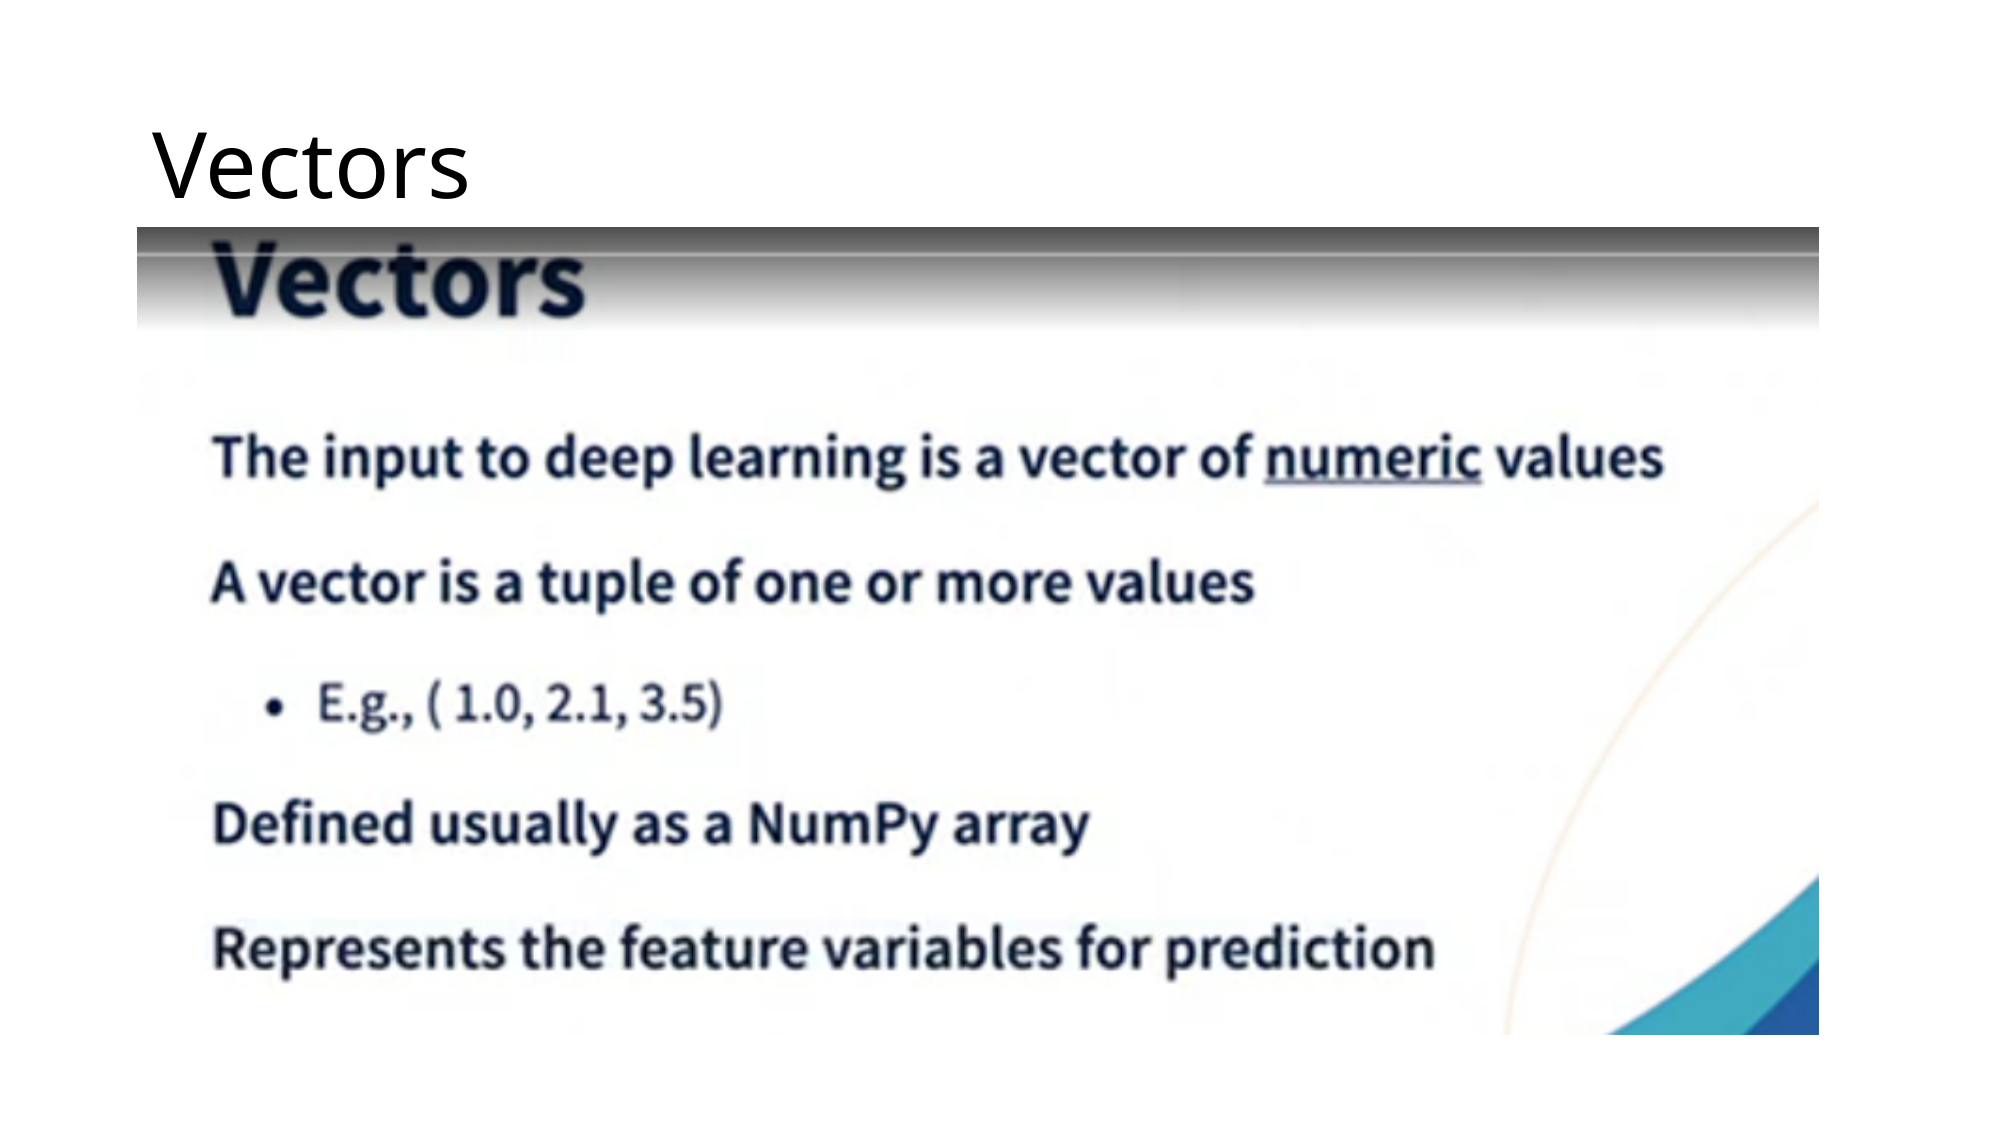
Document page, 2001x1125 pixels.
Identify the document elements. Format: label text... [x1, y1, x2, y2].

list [137, 227, 1819, 1035]
title Vectors [137, 59, 1863, 278]
